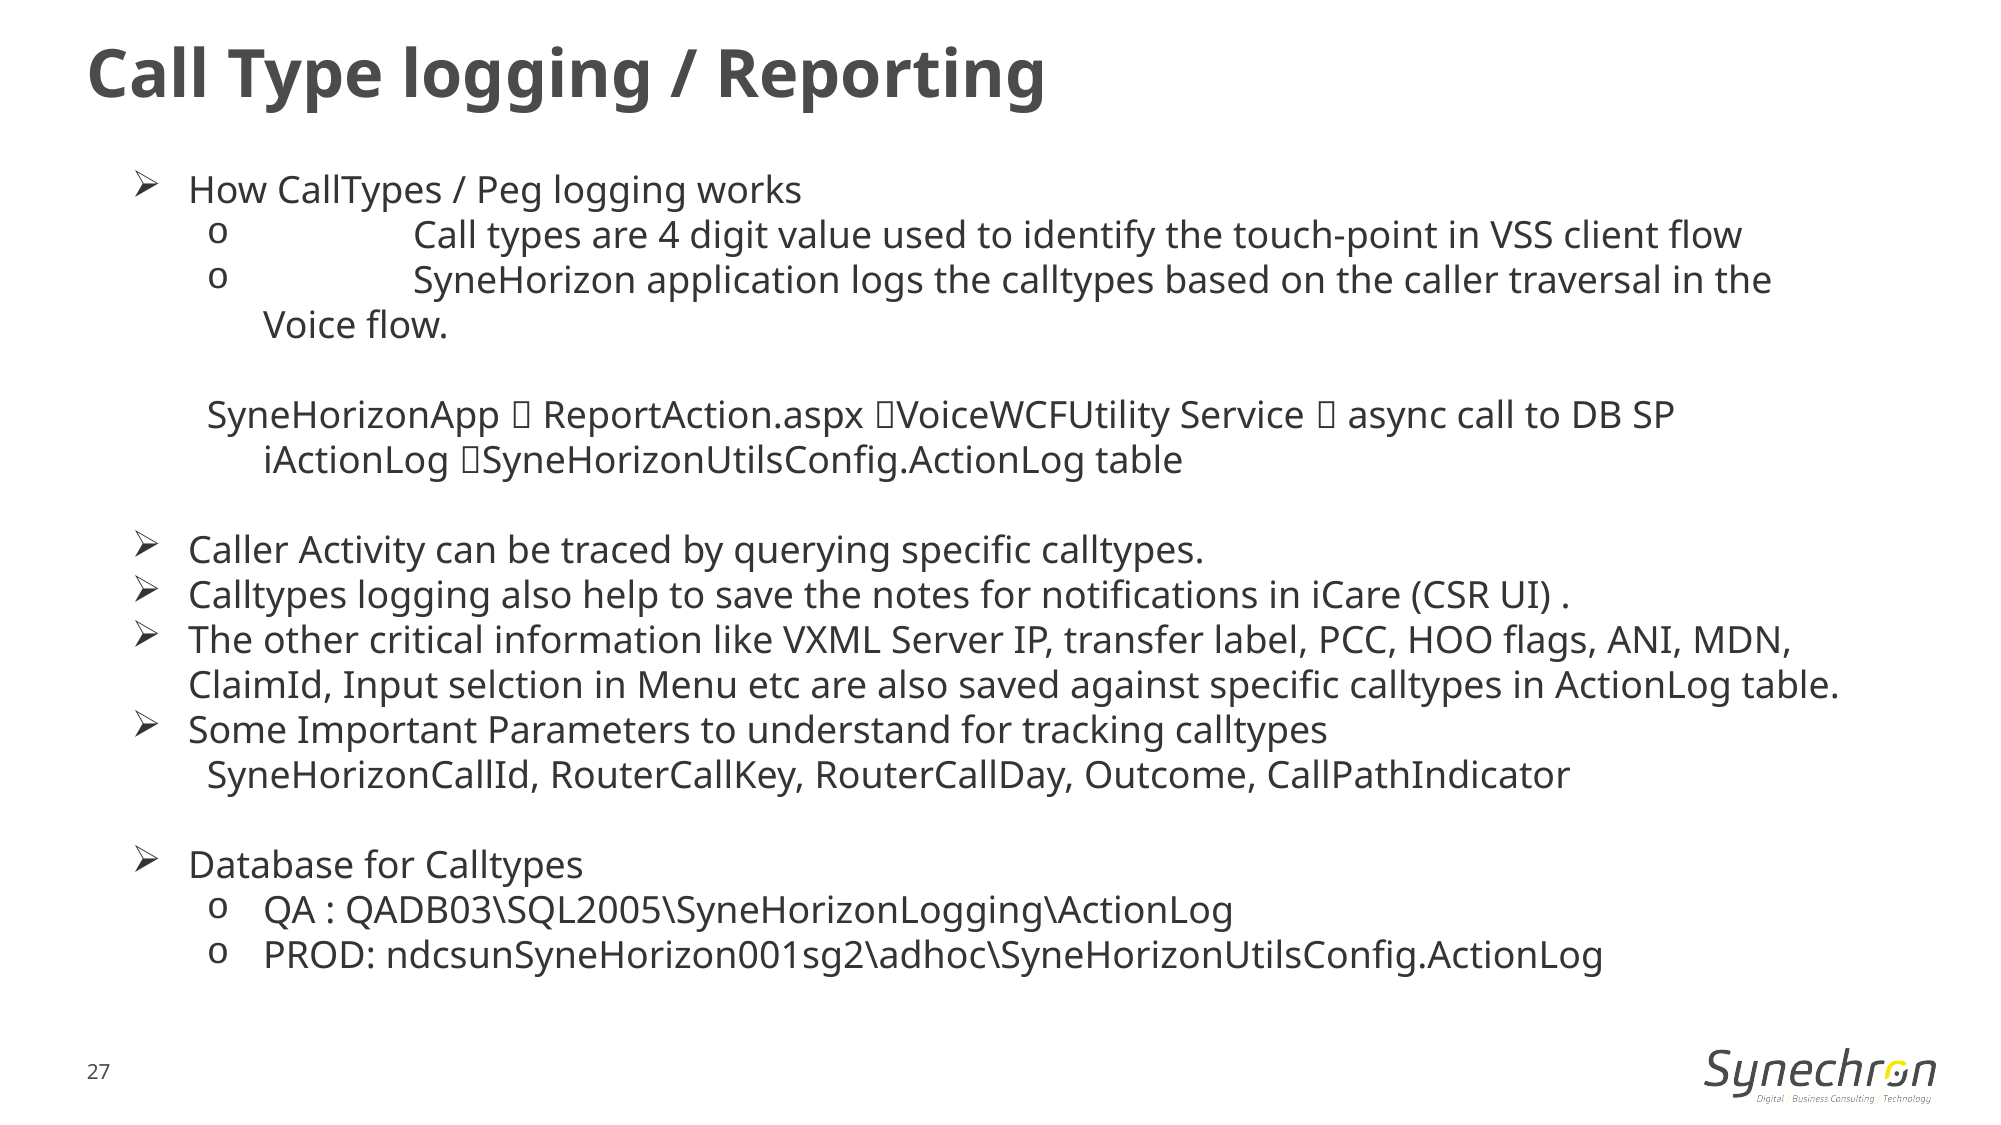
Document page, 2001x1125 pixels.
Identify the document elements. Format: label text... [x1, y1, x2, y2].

list Call Type logging / Reporting [86, 32, 1679, 102]
slide_number 27 [86, 1042, 151, 1103]
picture [1704, 1048, 1936, 1104]
text_box How CallTypes / Peg logging works Call types are 4 digit value used to identify the touch-point in VSS client flow SyneHorizon application logs the calltypes based on the caller traversal in the Voice flow. SyneHorizonApp  ReportAction.aspx VoiceWCFUtility Service  async call to DB SP iActionLog SyneHorizonUtilsConfig.ActionLog table Caller Activity can be traced by querying specific calltypes. Calltypes logging also help to save the notes for notifications in iCare (CSR UI) . The other critical information like VXML Server IP, transfer label, PCC, HOO flags, ANI, MDN, ClaimId, Input selction in Menu etc are also saved against specific calltypes in ActionLog table. Some Important Parameters to understand for tracking calltypes SyneHorizonCallId, RouterCallKey, RouterCallDay, Outcome, CallPathIndicator Database for Calltypes QA : QADB03\SQL2005\SyneHorizonLogging\ActionLog PROD: ndcsunSyneHorizon001sg2\adhoc\SyneHorizonUtilsConfig.ActionLog [117, 159, 1871, 984]
